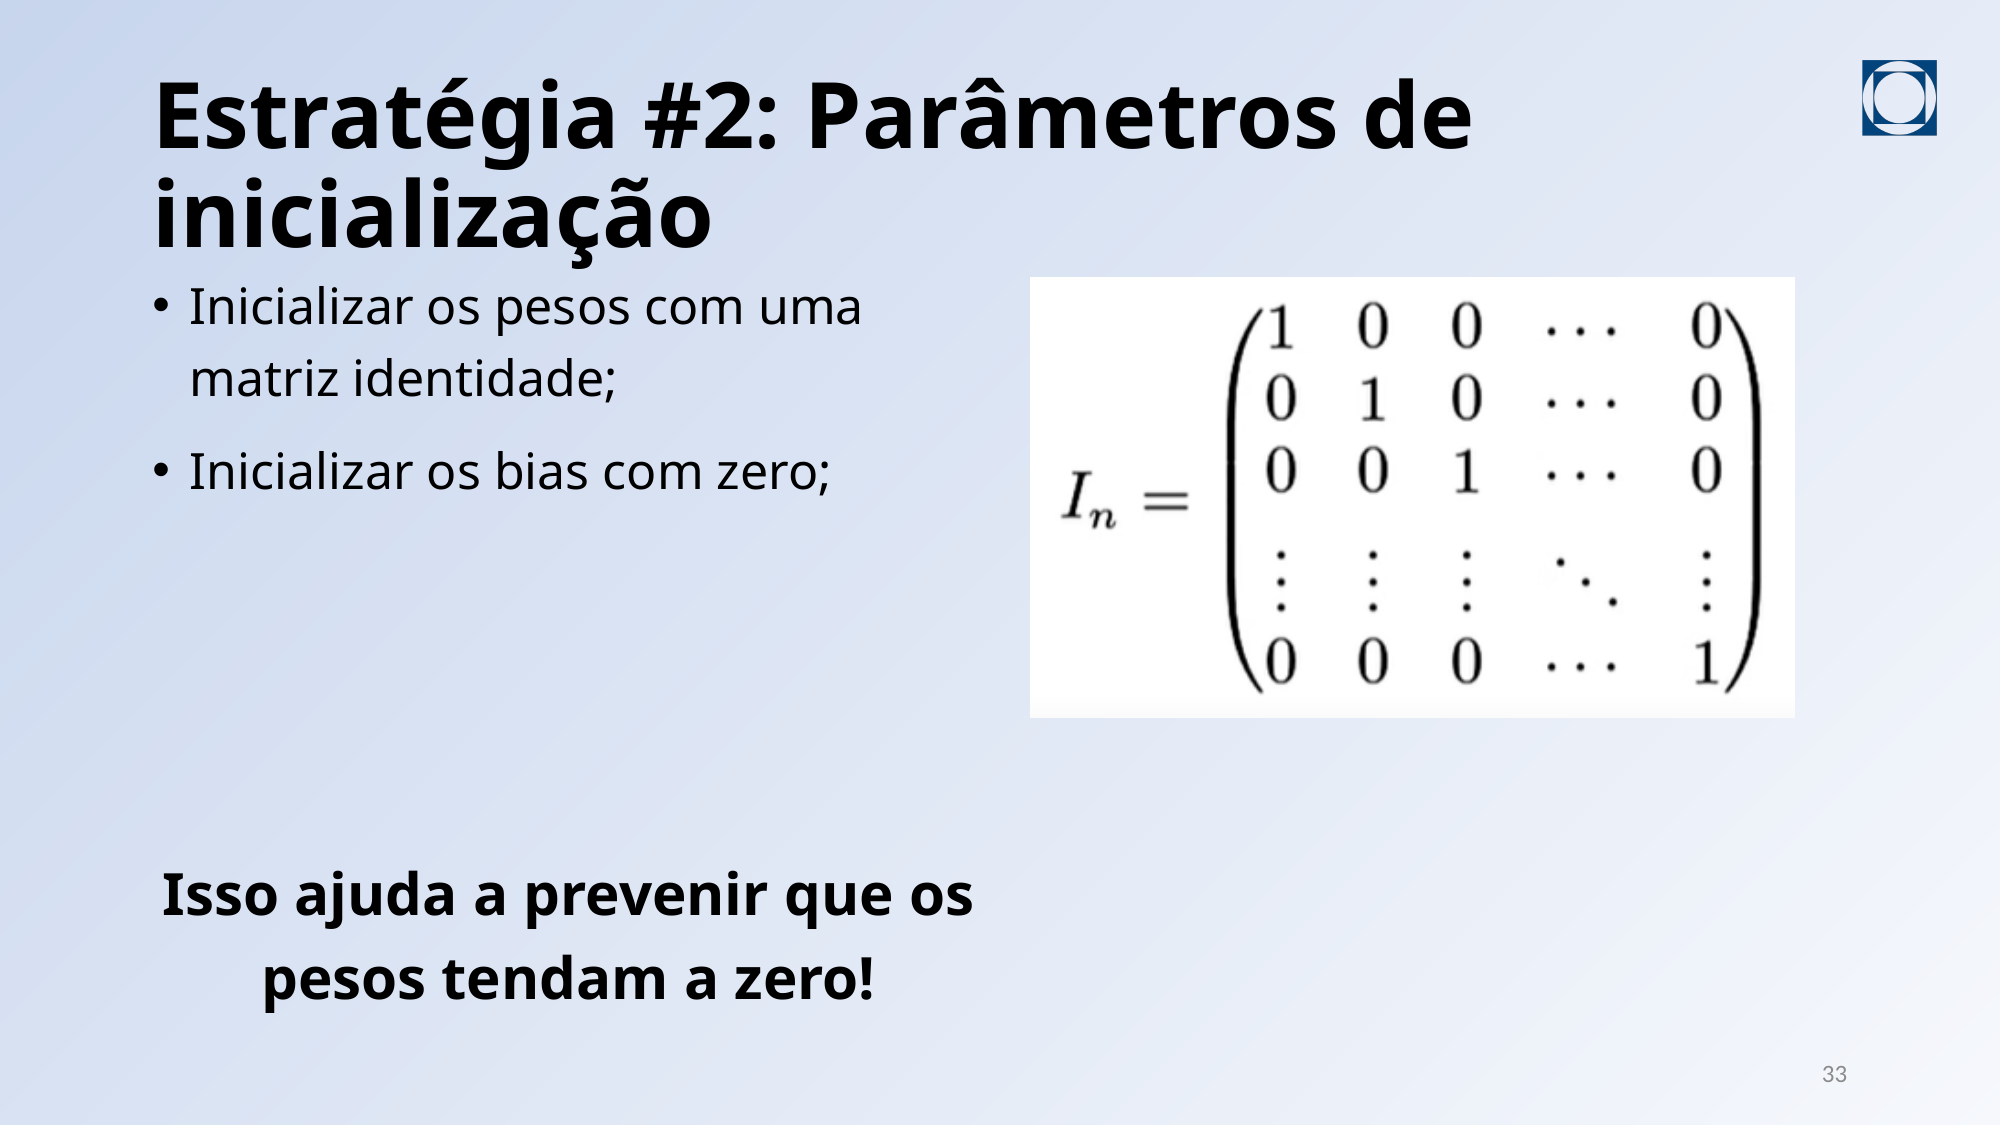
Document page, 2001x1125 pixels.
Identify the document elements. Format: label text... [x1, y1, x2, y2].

title Estratégia #2: Parâmetros de inicialização [137, 59, 1863, 278]
slide_number 33 [1412, 1042, 1863, 1103]
picture [1030, 277, 1795, 718]
list Inicializar os pesos com uma matriz identidade; Inicializar os bias com zero; Isso ajuda a prevenir que os pesos tendam a zero! [137, 254, 1000, 1015]
picture [1862, 59, 1939, 137]
